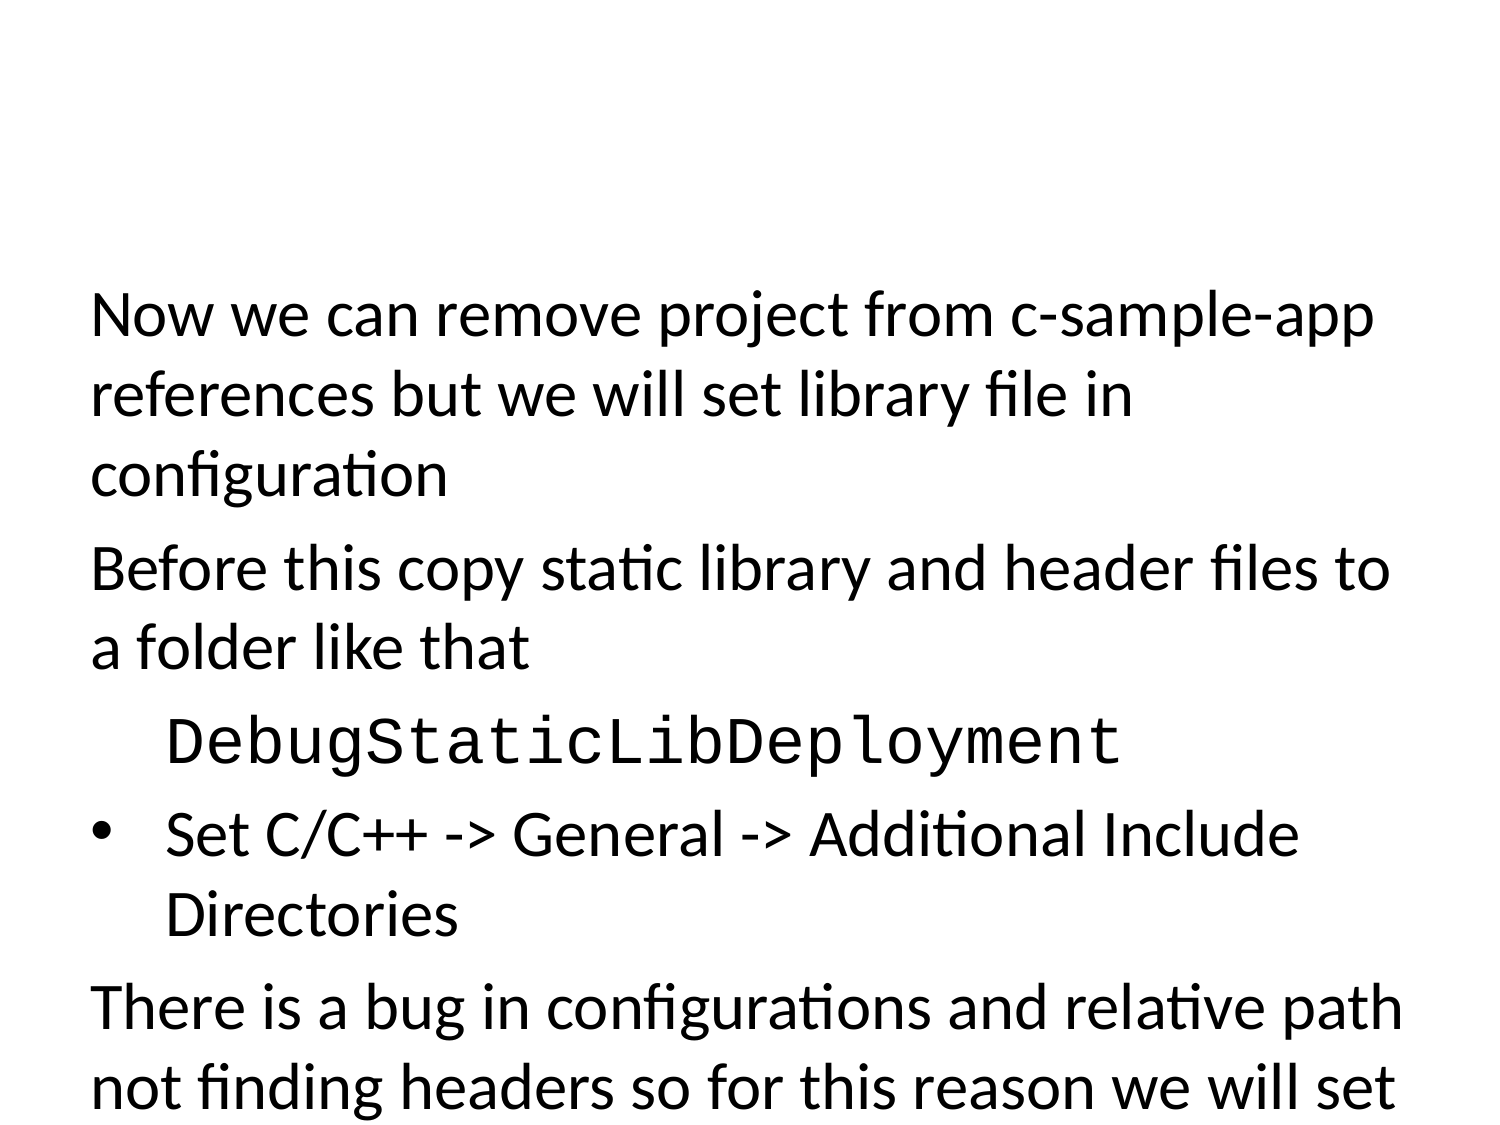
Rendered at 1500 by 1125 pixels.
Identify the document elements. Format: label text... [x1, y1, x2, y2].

list Now we can remove project from c-sample-app references but we will set library file in configuration Before this copy static library and header files to a folder like that DebugStaticLibDeployment Set C/C++ -> General -> Additional Include Directories There is a bug in configurations and relative path not finding headers so for this reason we will set full path but this is not a good practice for team working [75, 262, 1425, 1005]
